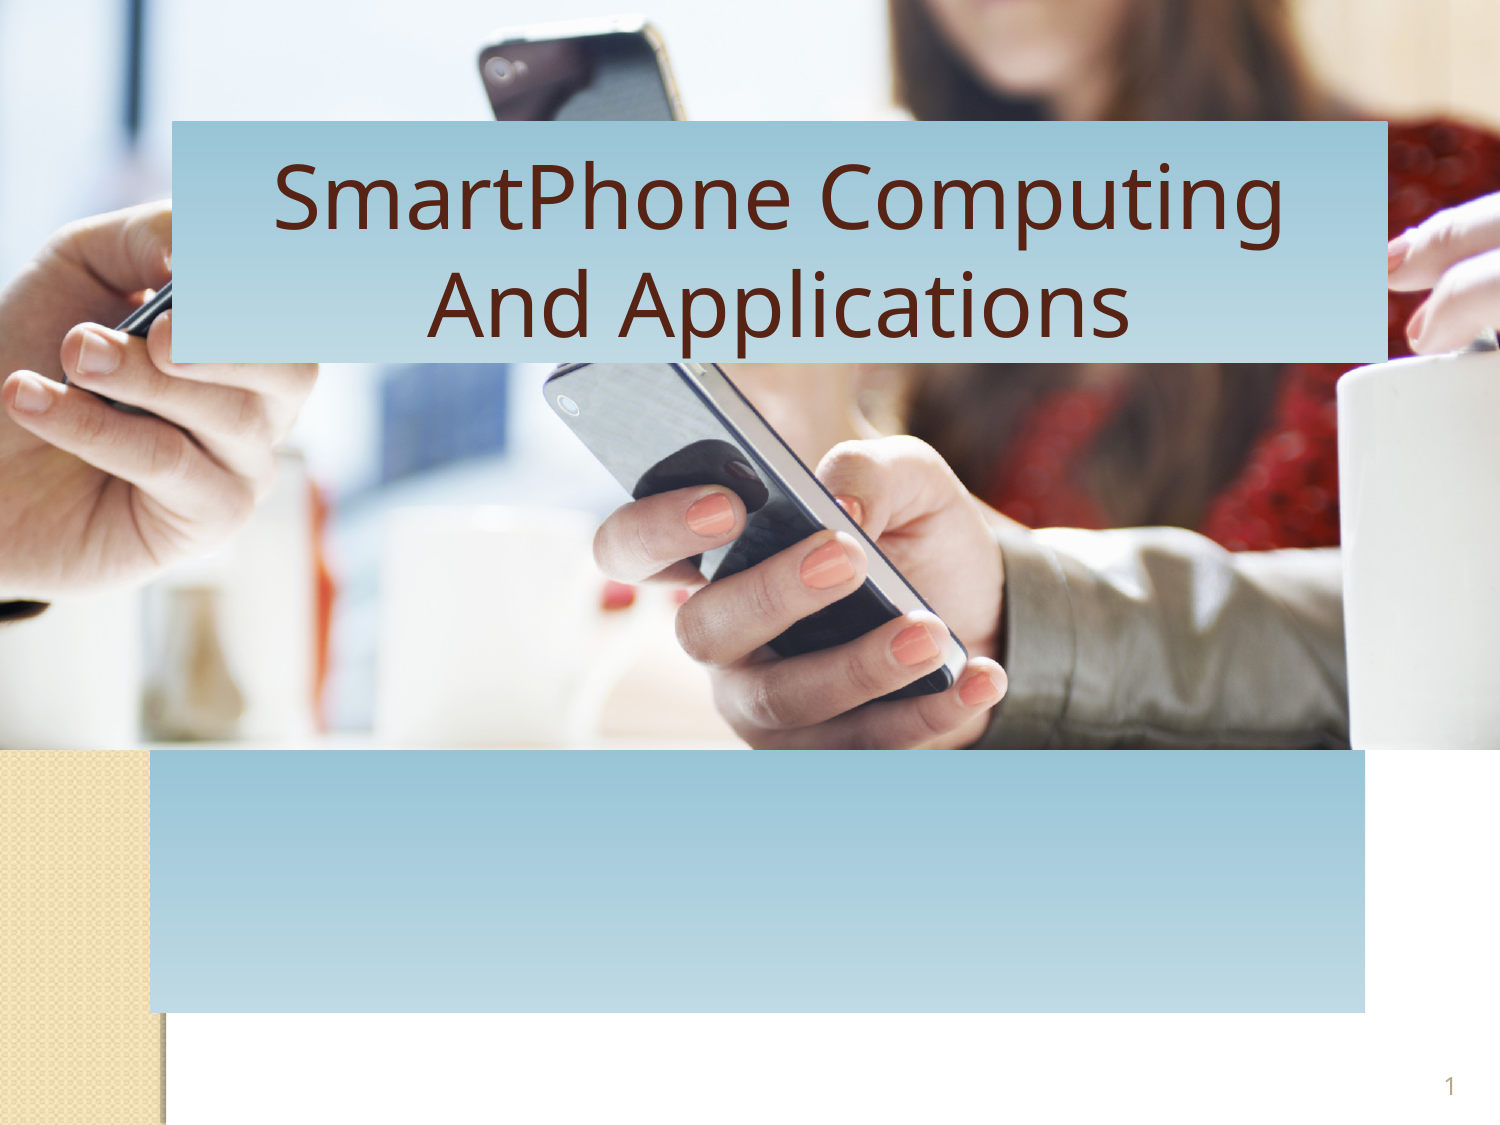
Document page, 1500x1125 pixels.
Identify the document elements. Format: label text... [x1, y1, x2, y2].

slide_number 1 [1413, 1034, 1488, 1113]
picture [0, 0, 1500, 1125]
subtitle [150, 762, 1366, 1013]
